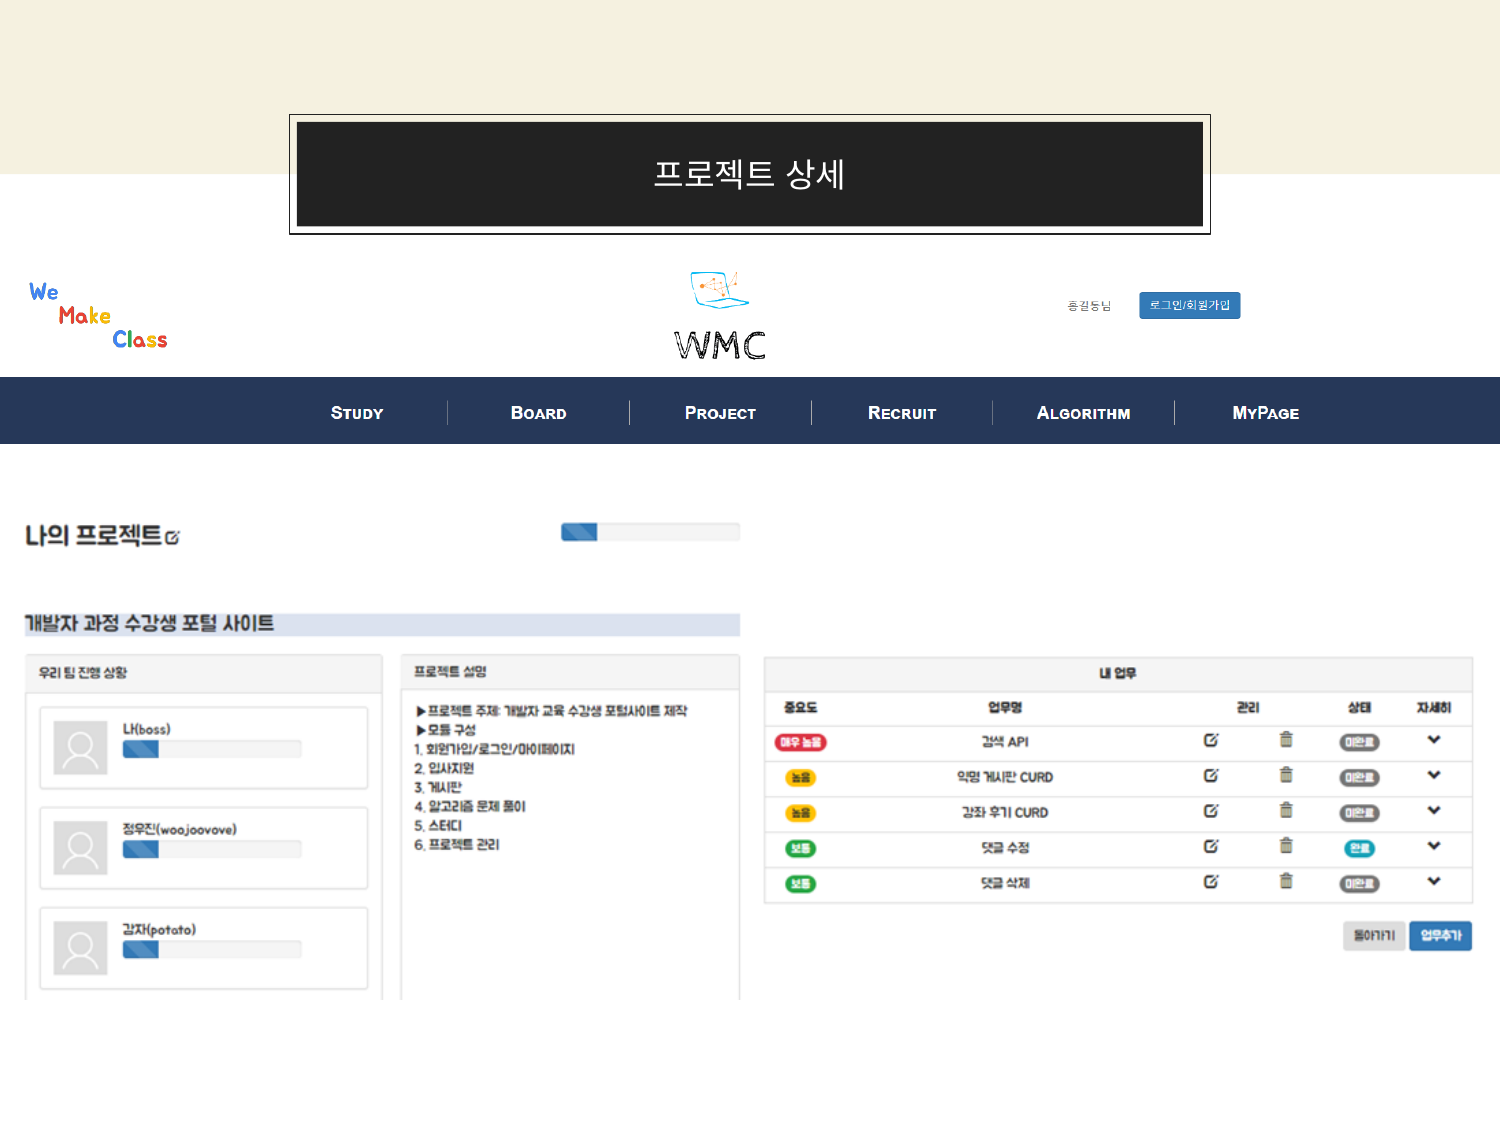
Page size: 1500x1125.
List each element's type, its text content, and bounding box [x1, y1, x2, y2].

picture [757, 650, 1483, 963]
title 프로젝트 상세 [296, 121, 1203, 227]
picture [18, 498, 751, 1000]
picture [0, 258, 1500, 447]
